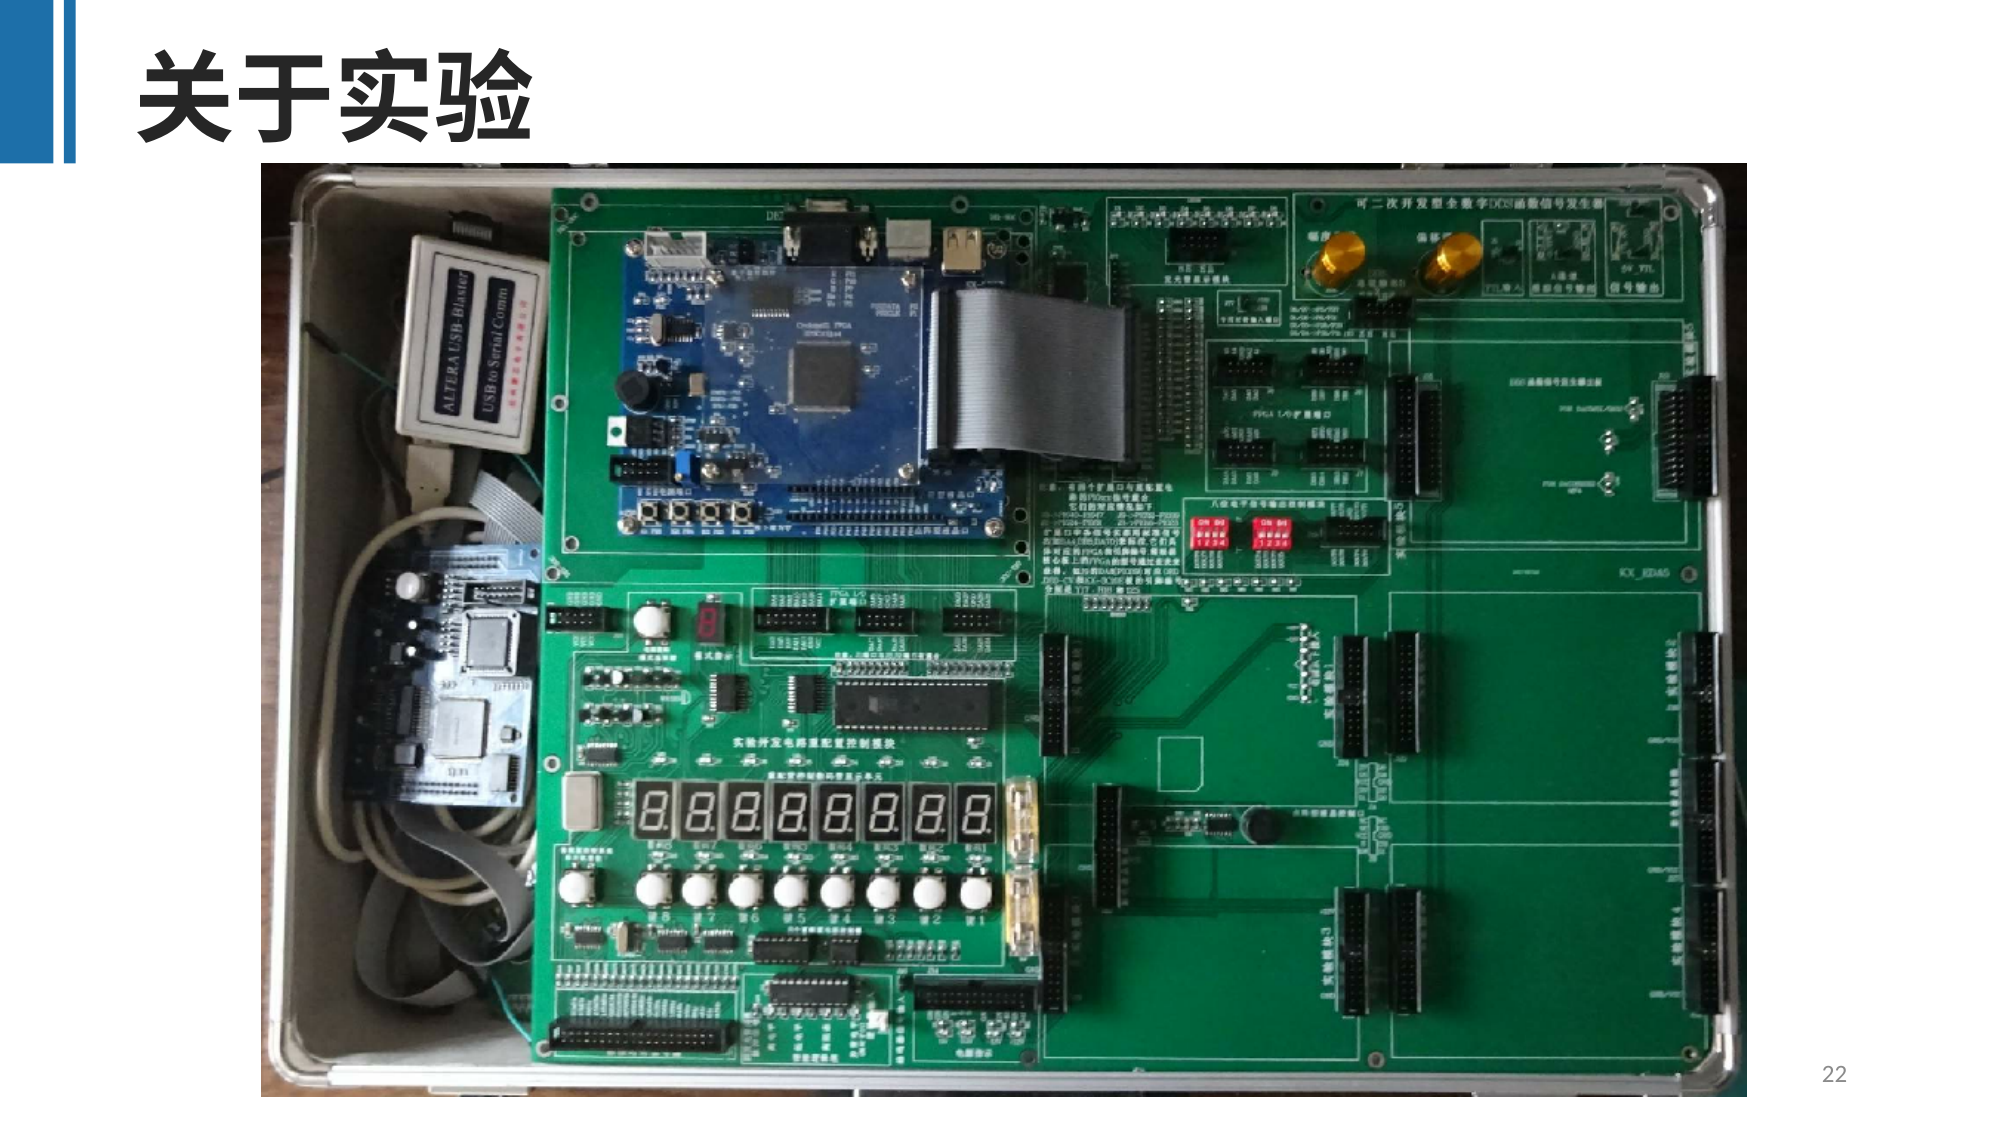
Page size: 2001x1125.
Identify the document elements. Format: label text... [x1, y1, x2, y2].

picture [261, 163, 1747, 1097]
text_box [0, 0, 76, 164]
slide_number 22 [1412, 1042, 1863, 1103]
text_box 关于实验 [120, 27, 550, 162]
